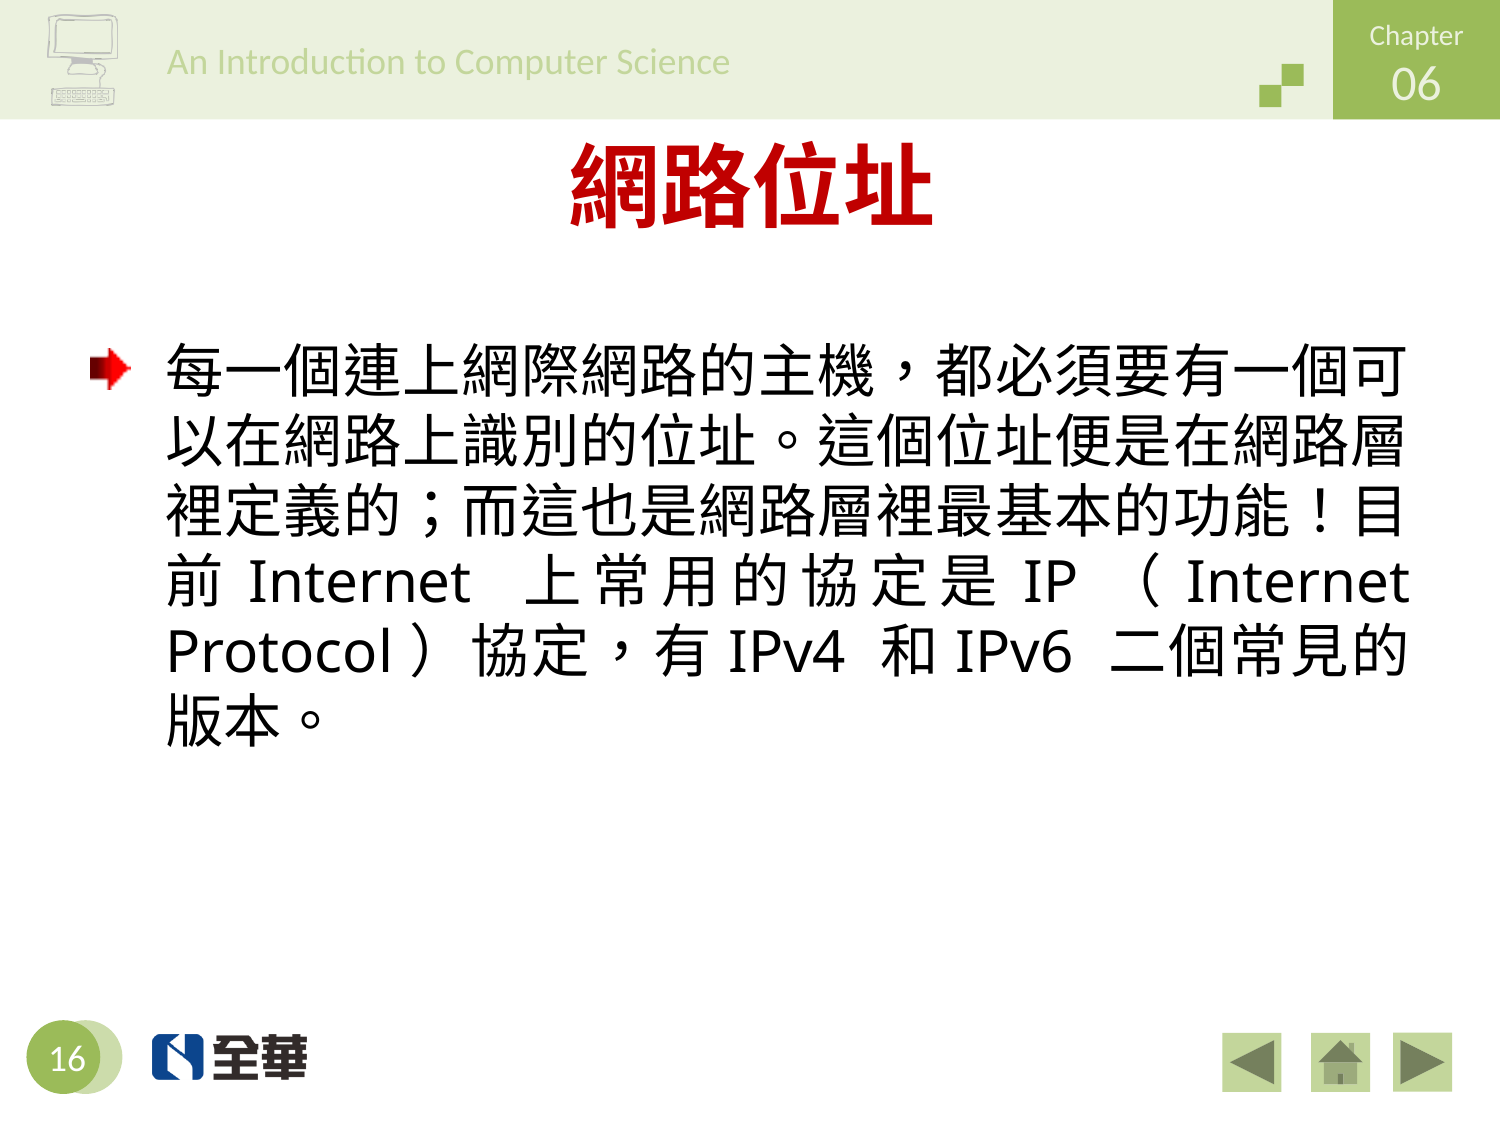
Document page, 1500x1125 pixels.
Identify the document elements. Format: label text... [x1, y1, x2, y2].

picture [152, 1034, 307, 1080]
picture [90, 348, 131, 390]
title 網路位址 [76, 90, 1427, 278]
picture [47, 14, 118, 106]
list 每一個連上網際網路的主機，都必須要有一個可以在網路上識別的位址。這個位址便是在網路層裡定義的；而這也是網路層裡最基本的功能！目前Internet 上常用的協定是IP（Internet Protocol）協定，有IPv4 和IPv6 二個常見的版本。 [75, 326, 1425, 1005]
